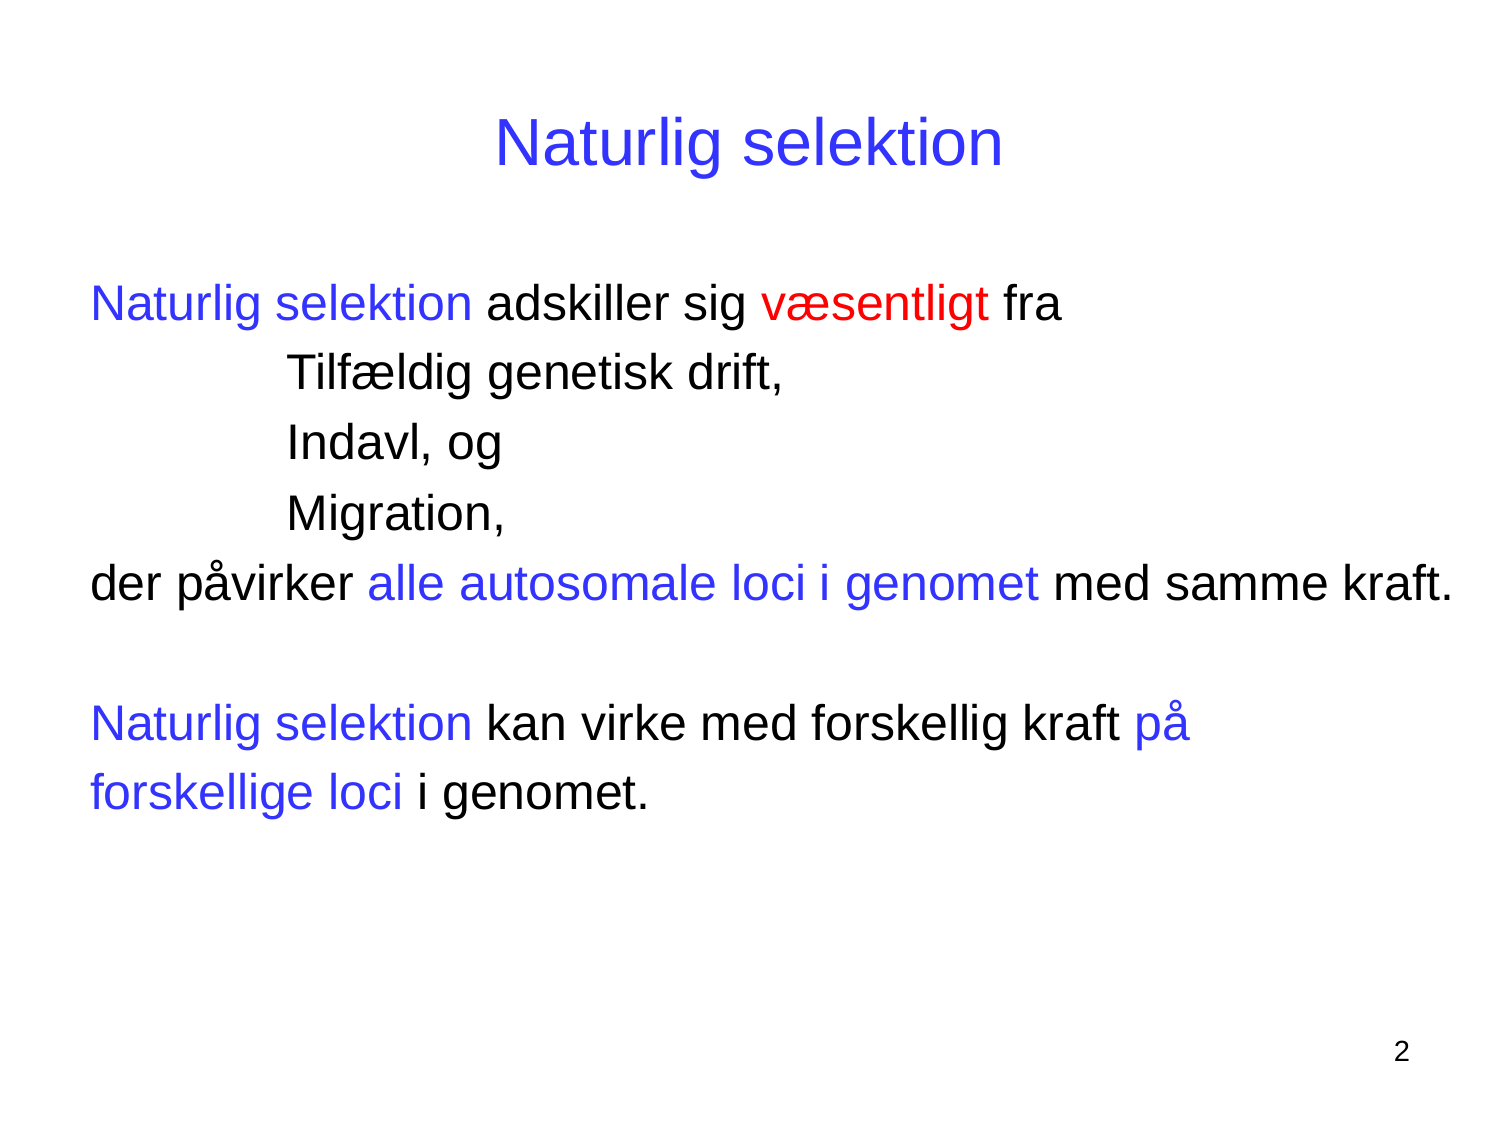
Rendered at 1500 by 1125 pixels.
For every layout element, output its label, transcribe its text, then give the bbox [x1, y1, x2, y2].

title Naturlig selektion [75, 45, 1425, 233]
list Naturlig selektion adskiller sig væsentligt fra Tilfældig genetisk drift, Indavl, og Migration, der påvirker alle autosomale loci i genomet med samme kraft. Naturlig selektion kan virke med forskellig kraft på forskellige loci i genomet. [0, 262, 1471, 1005]
slide_number 2 [1074, 1024, 1426, 1103]
